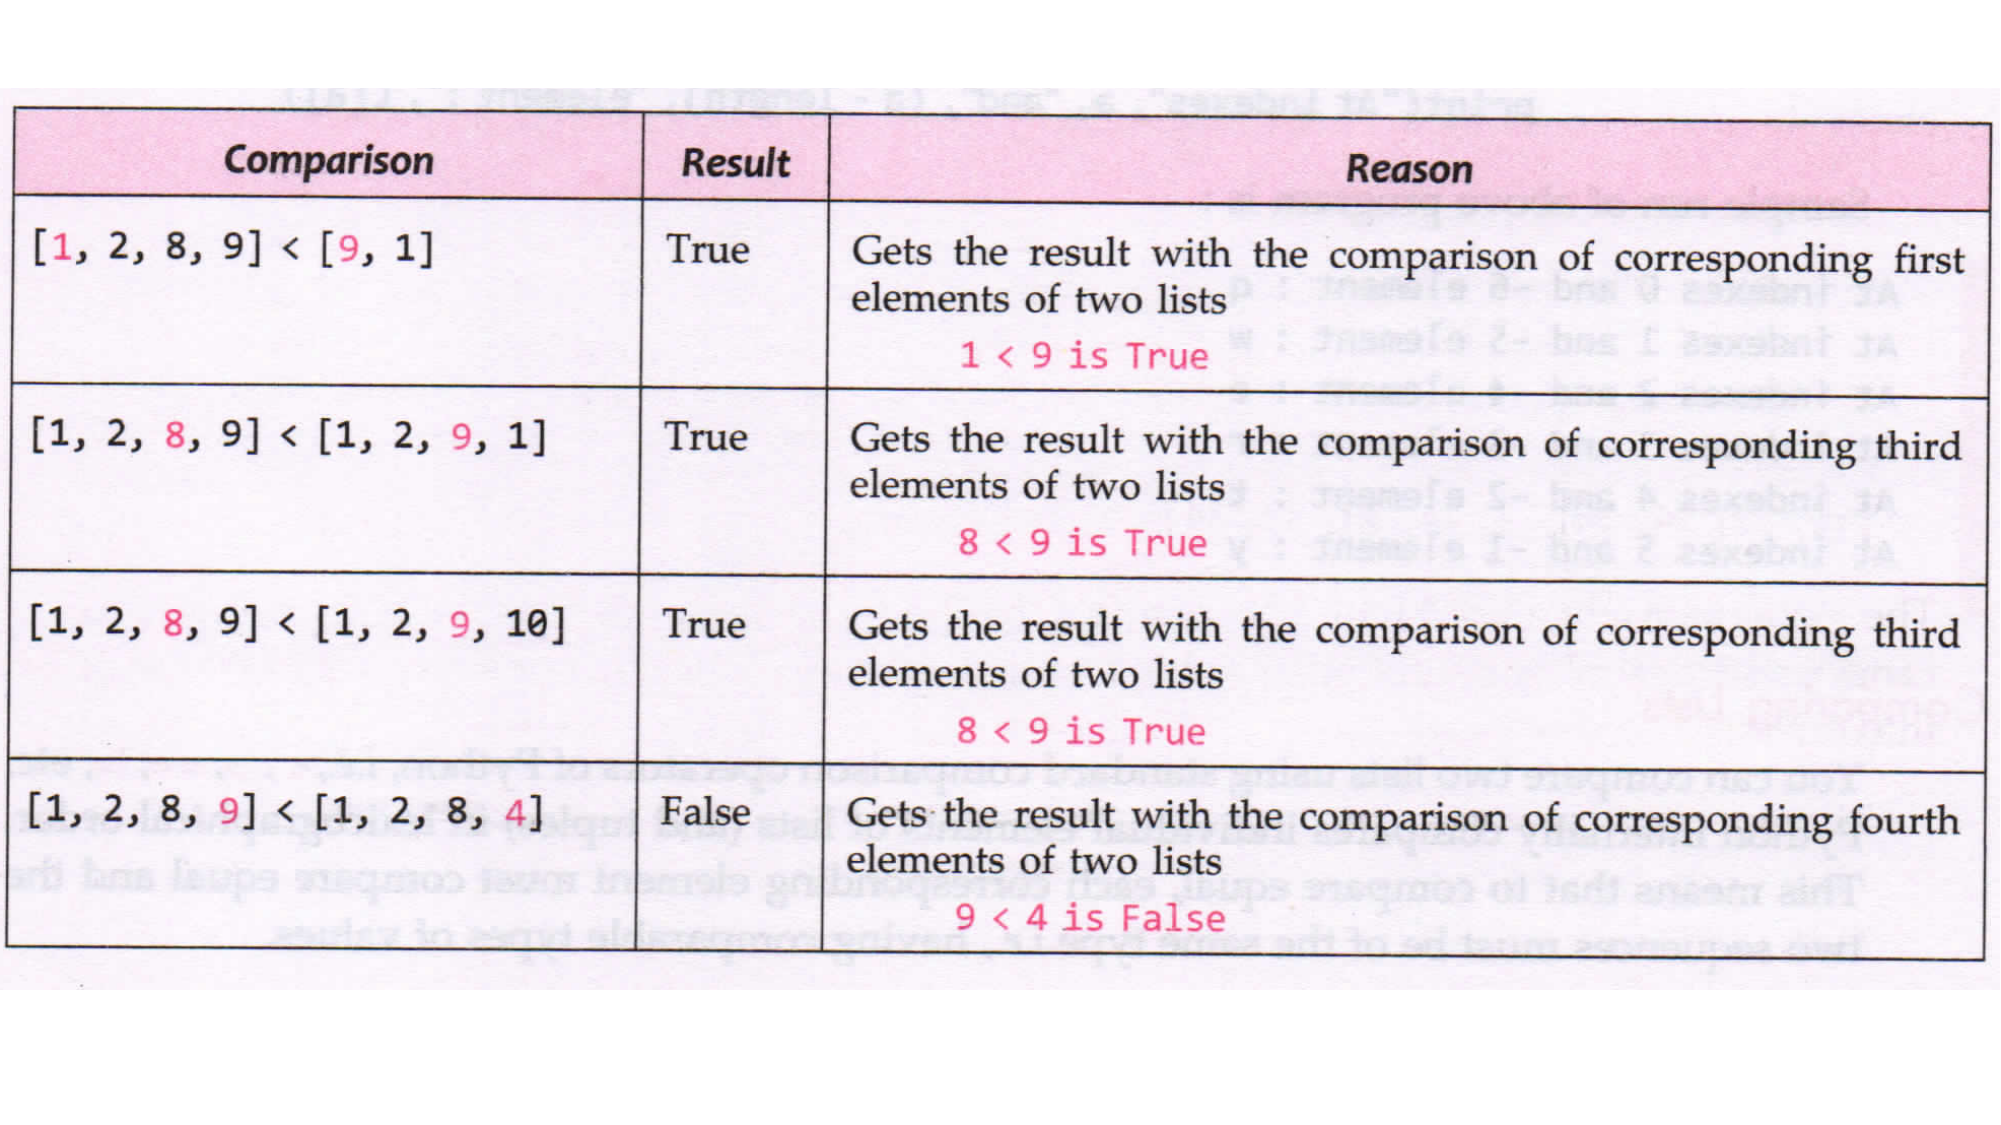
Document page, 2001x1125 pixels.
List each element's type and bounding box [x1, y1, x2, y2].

picture [0, 88, 2000, 990]
